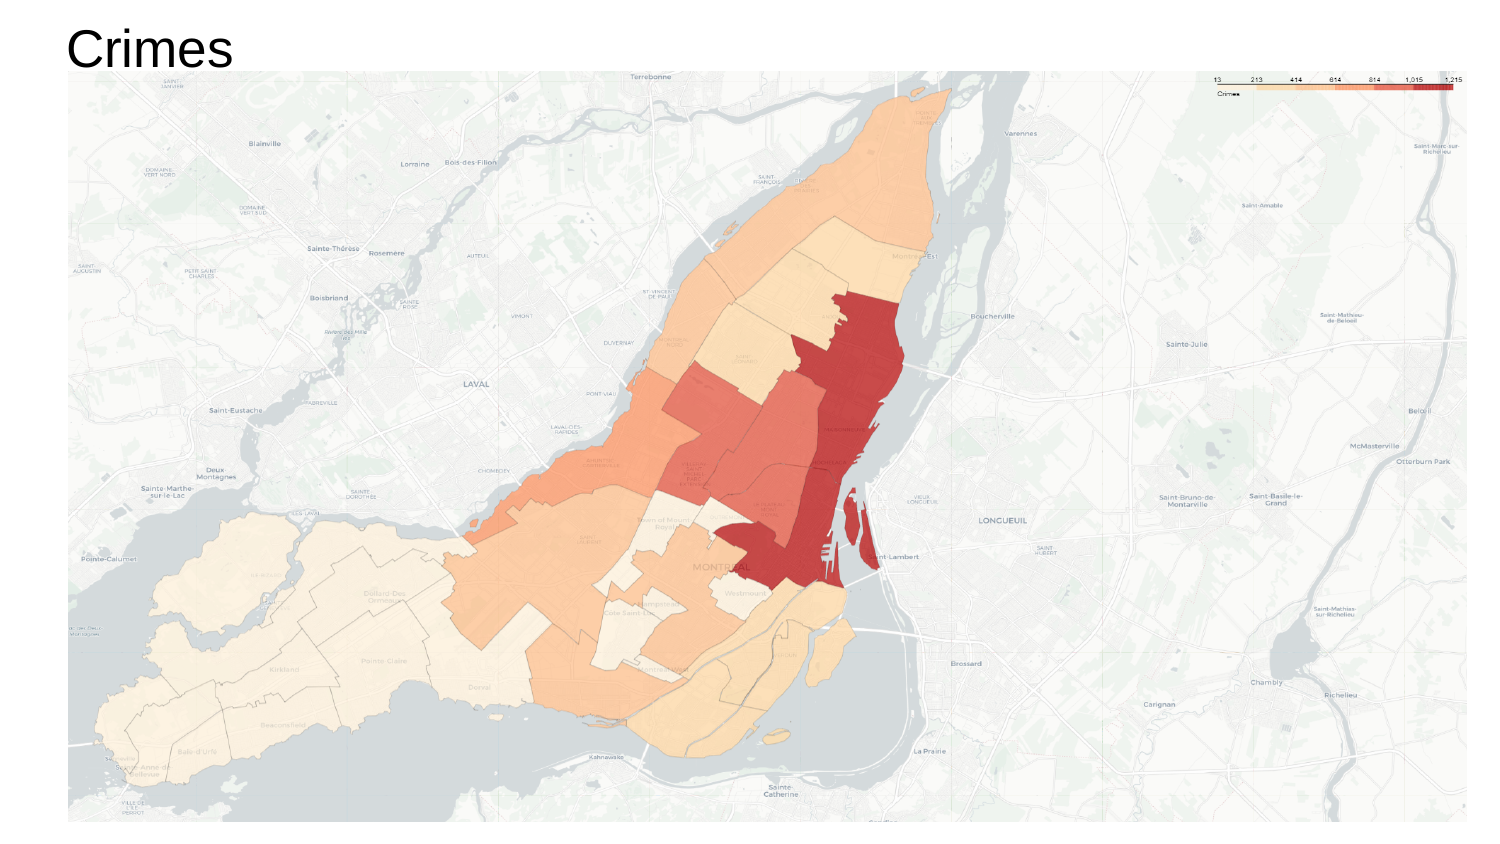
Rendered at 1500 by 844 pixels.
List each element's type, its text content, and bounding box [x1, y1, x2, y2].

picture [68, 71, 1467, 822]
title Crimes [51, 0, 1449, 94]
